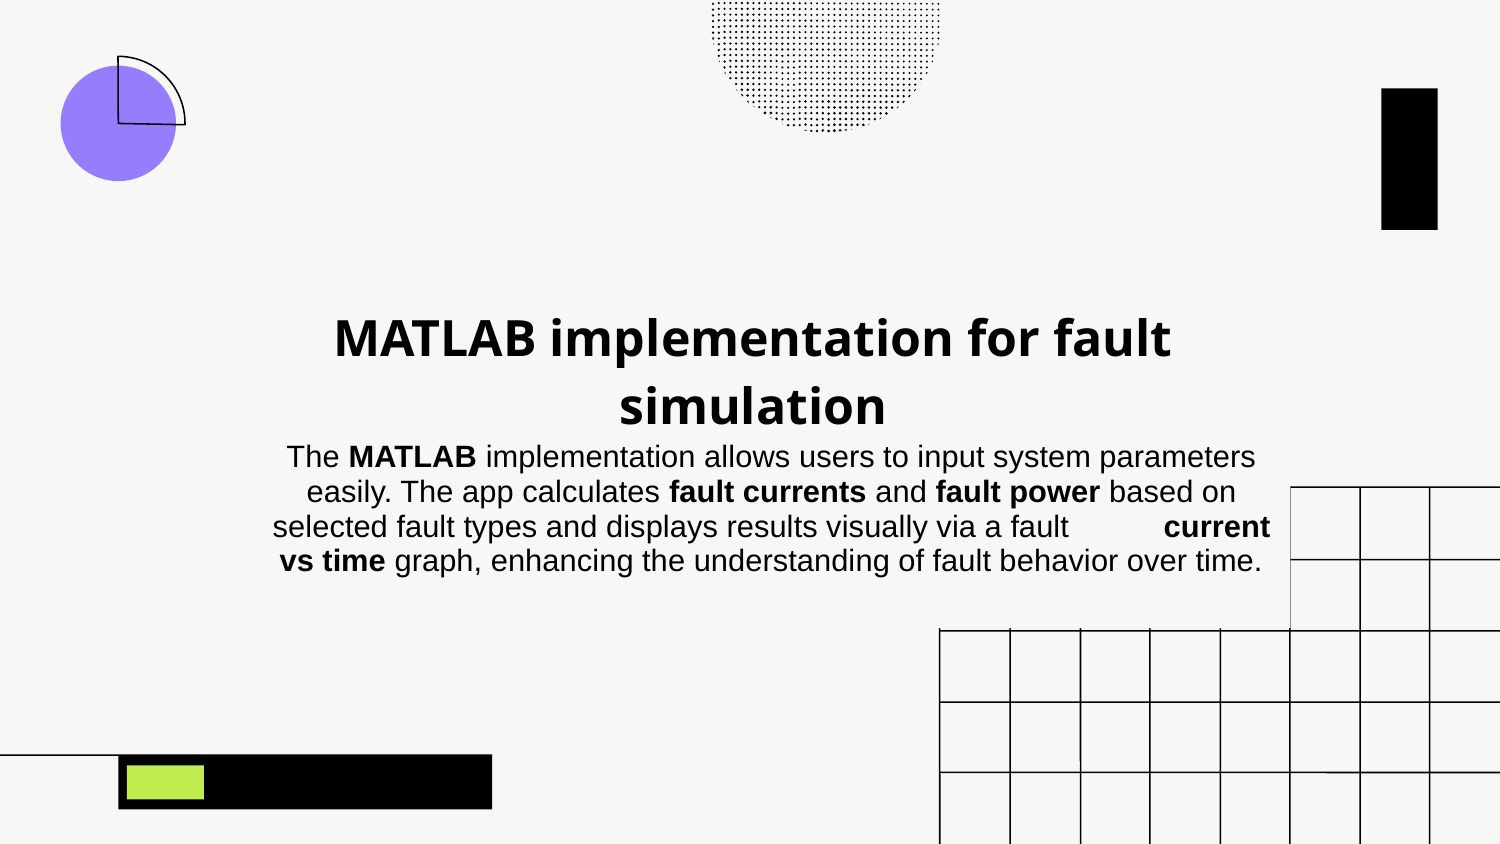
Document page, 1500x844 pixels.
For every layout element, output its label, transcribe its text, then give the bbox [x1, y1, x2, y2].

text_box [939, 486, 1500, 844]
title MATLAB implementation for fault simulation [215, 287, 1291, 425]
subtitle The MATLAB implementation allows users to input system parameters easily. The app calculates fault currents and fault power based on selected fault types and displays results visually via a fault current vs time graph, enhancing the understanding of fault behavior over time. [215, 425, 1291, 629]
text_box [51, 56, 186, 191]
